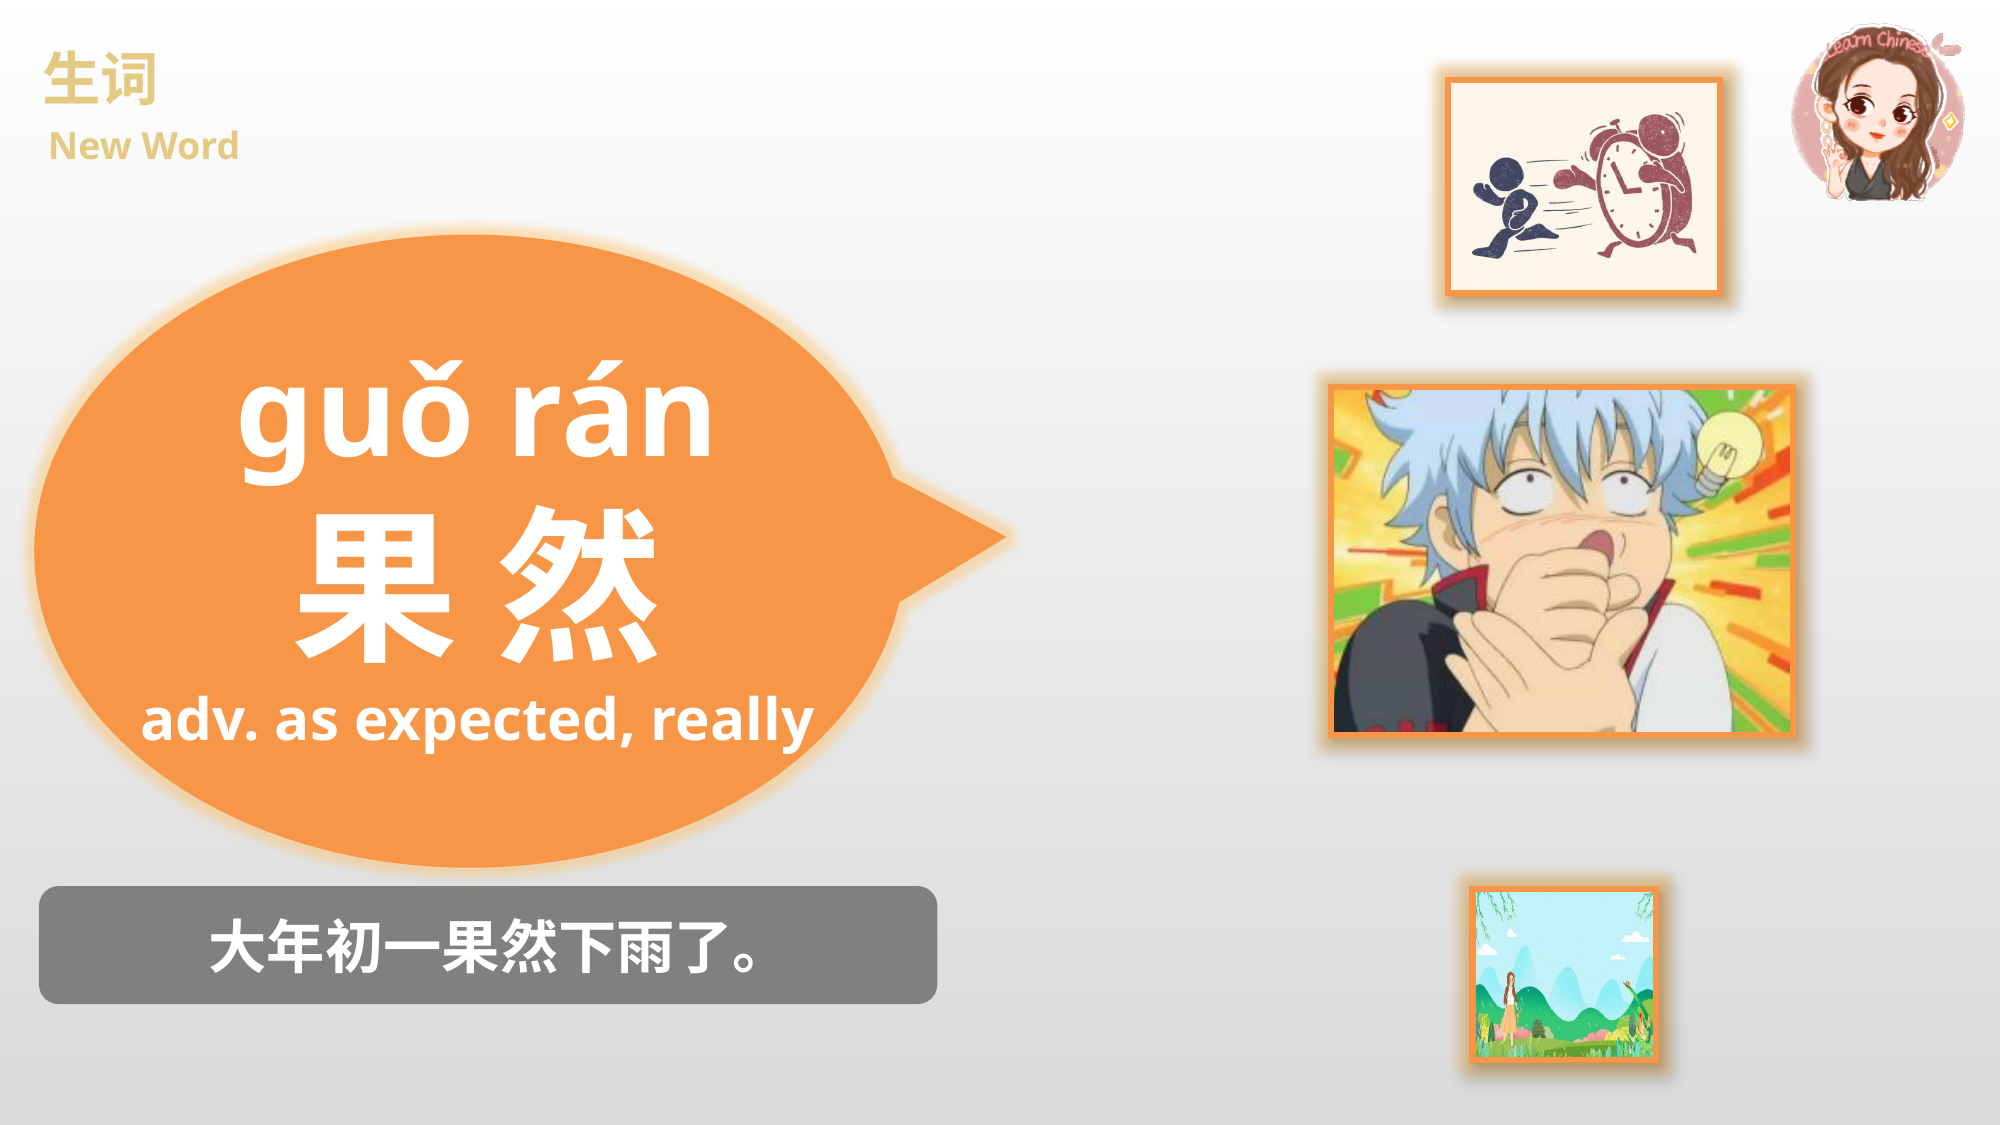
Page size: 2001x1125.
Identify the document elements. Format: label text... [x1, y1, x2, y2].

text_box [27, 239, 928, 864]
picture [1758, 0, 1998, 240]
picture [1333, 389, 1790, 733]
text_box New Word [33, 115, 256, 175]
text_box 生词 [27, 35, 174, 120]
picture [1451, 82, 1717, 290]
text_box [38, 886, 938, 1005]
picture [1475, 891, 1653, 1058]
